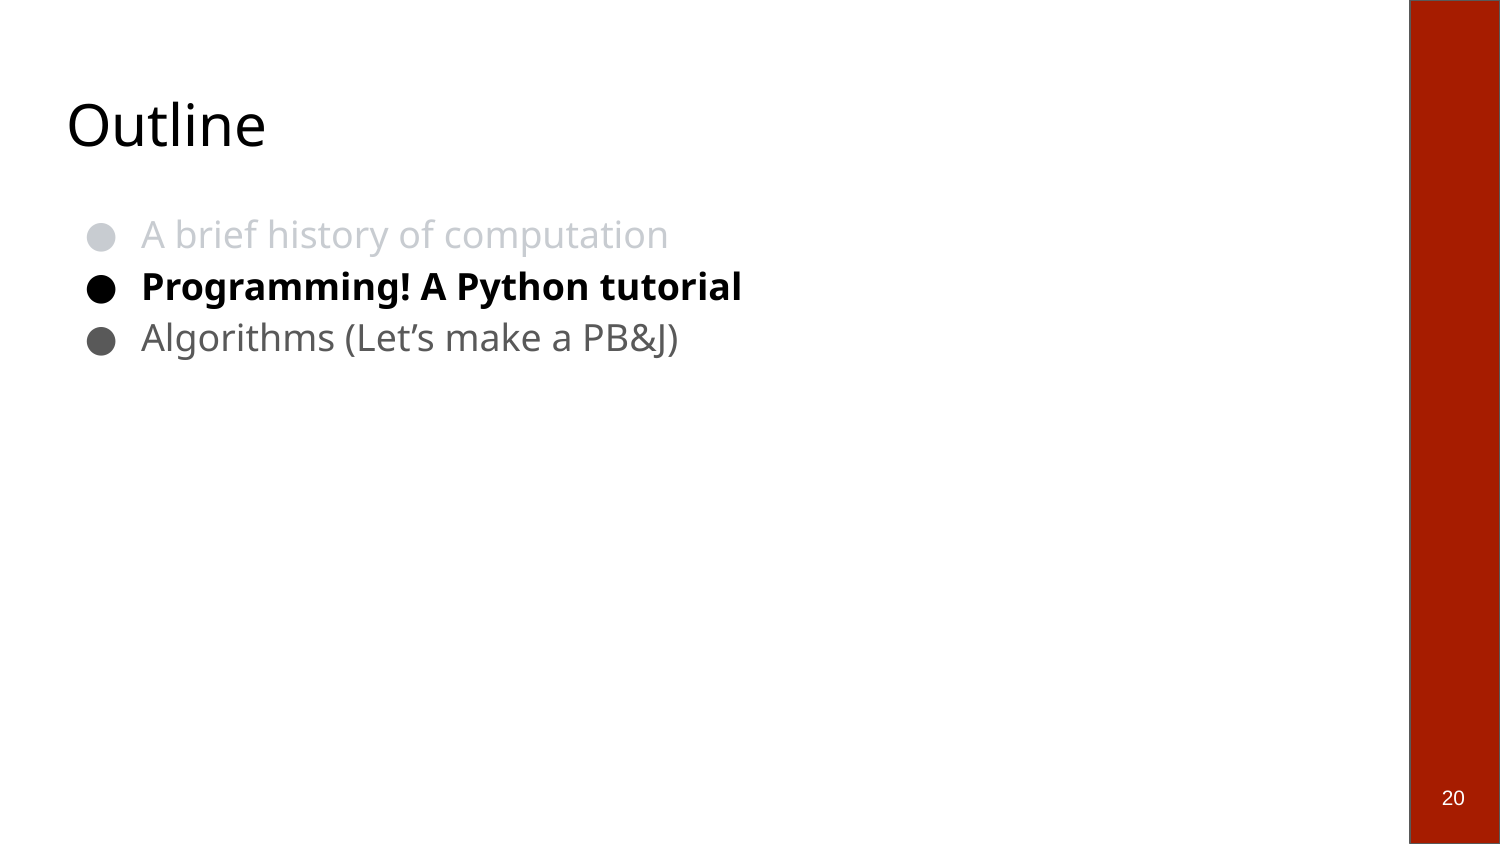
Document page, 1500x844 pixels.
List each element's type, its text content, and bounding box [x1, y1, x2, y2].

list A brief history of computation Programming! A Python tutorial Algorithms (Let’s make a PB&J) [51, 189, 1371, 750]
title Outline [51, 72, 1371, 167]
slide_number ‹#› [1389, 764, 1480, 830]
